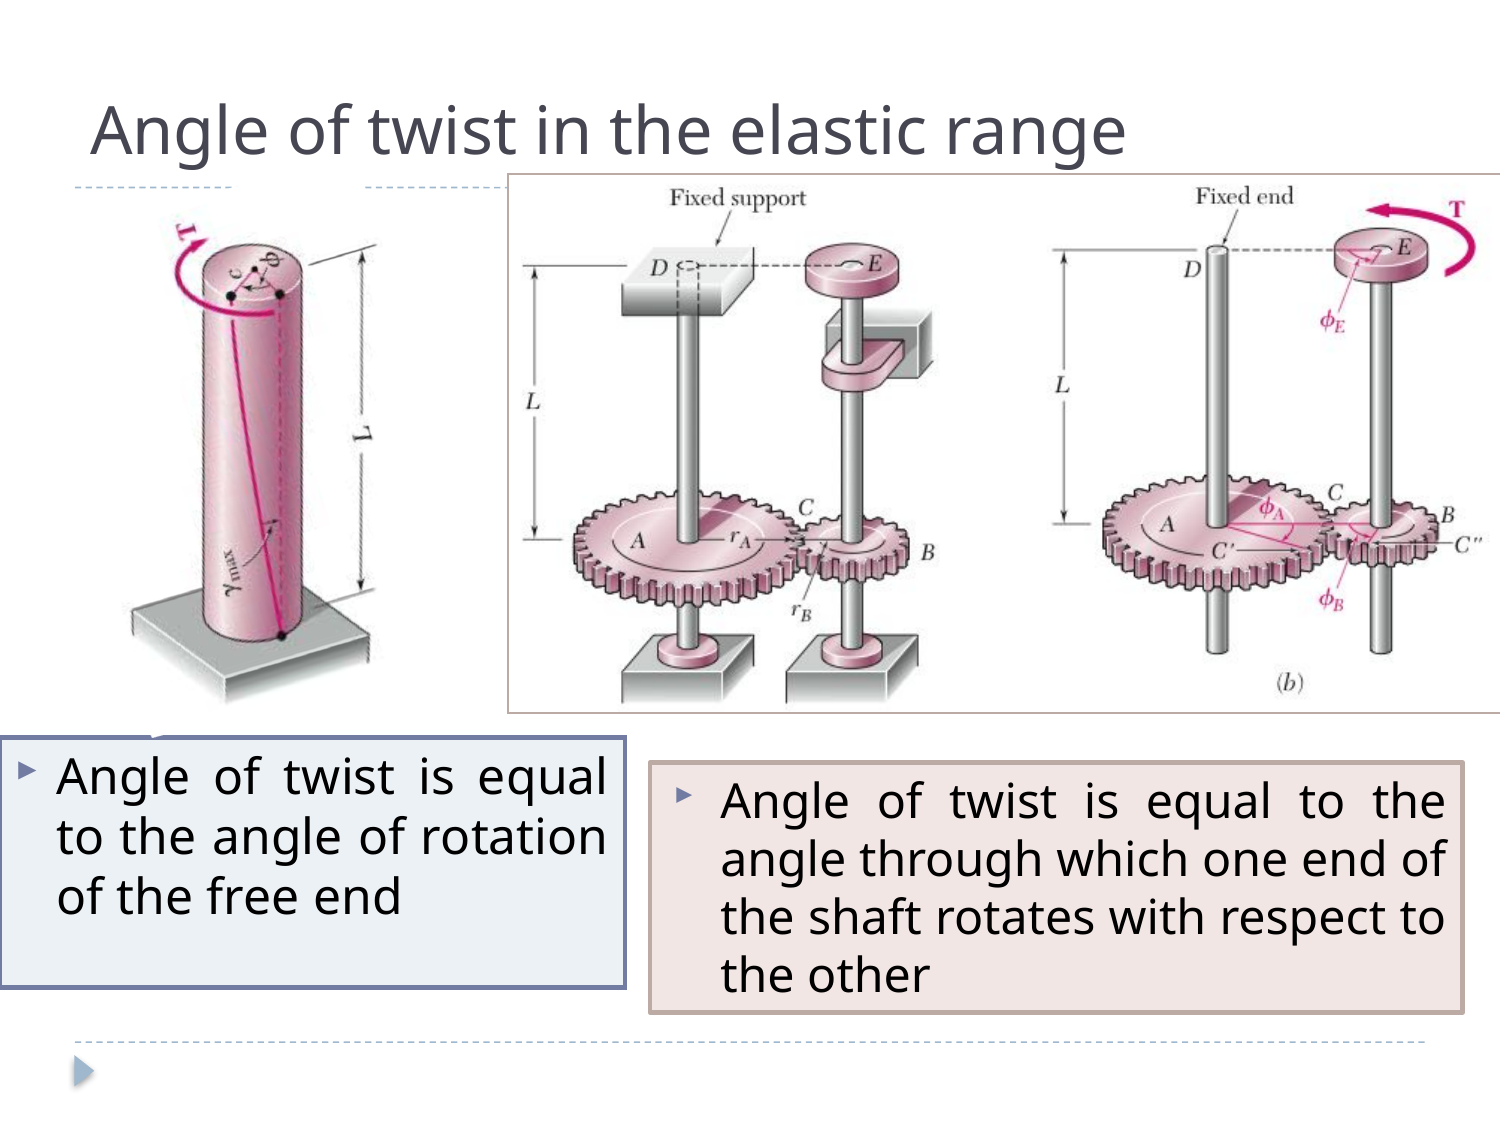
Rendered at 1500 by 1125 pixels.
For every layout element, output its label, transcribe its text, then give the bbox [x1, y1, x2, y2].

list Angle of twist is equal to the angle of rotation of the free end [0, 737, 626, 988]
picture [508, 174, 1500, 713]
text_box Angle of twist is equal to the angle through which one end of the shaft rotates with respect to the other [649, 762, 1463, 1013]
title Angle of twist in the elastic range [74, 44, 1426, 176]
picture [0, 152, 505, 737]
